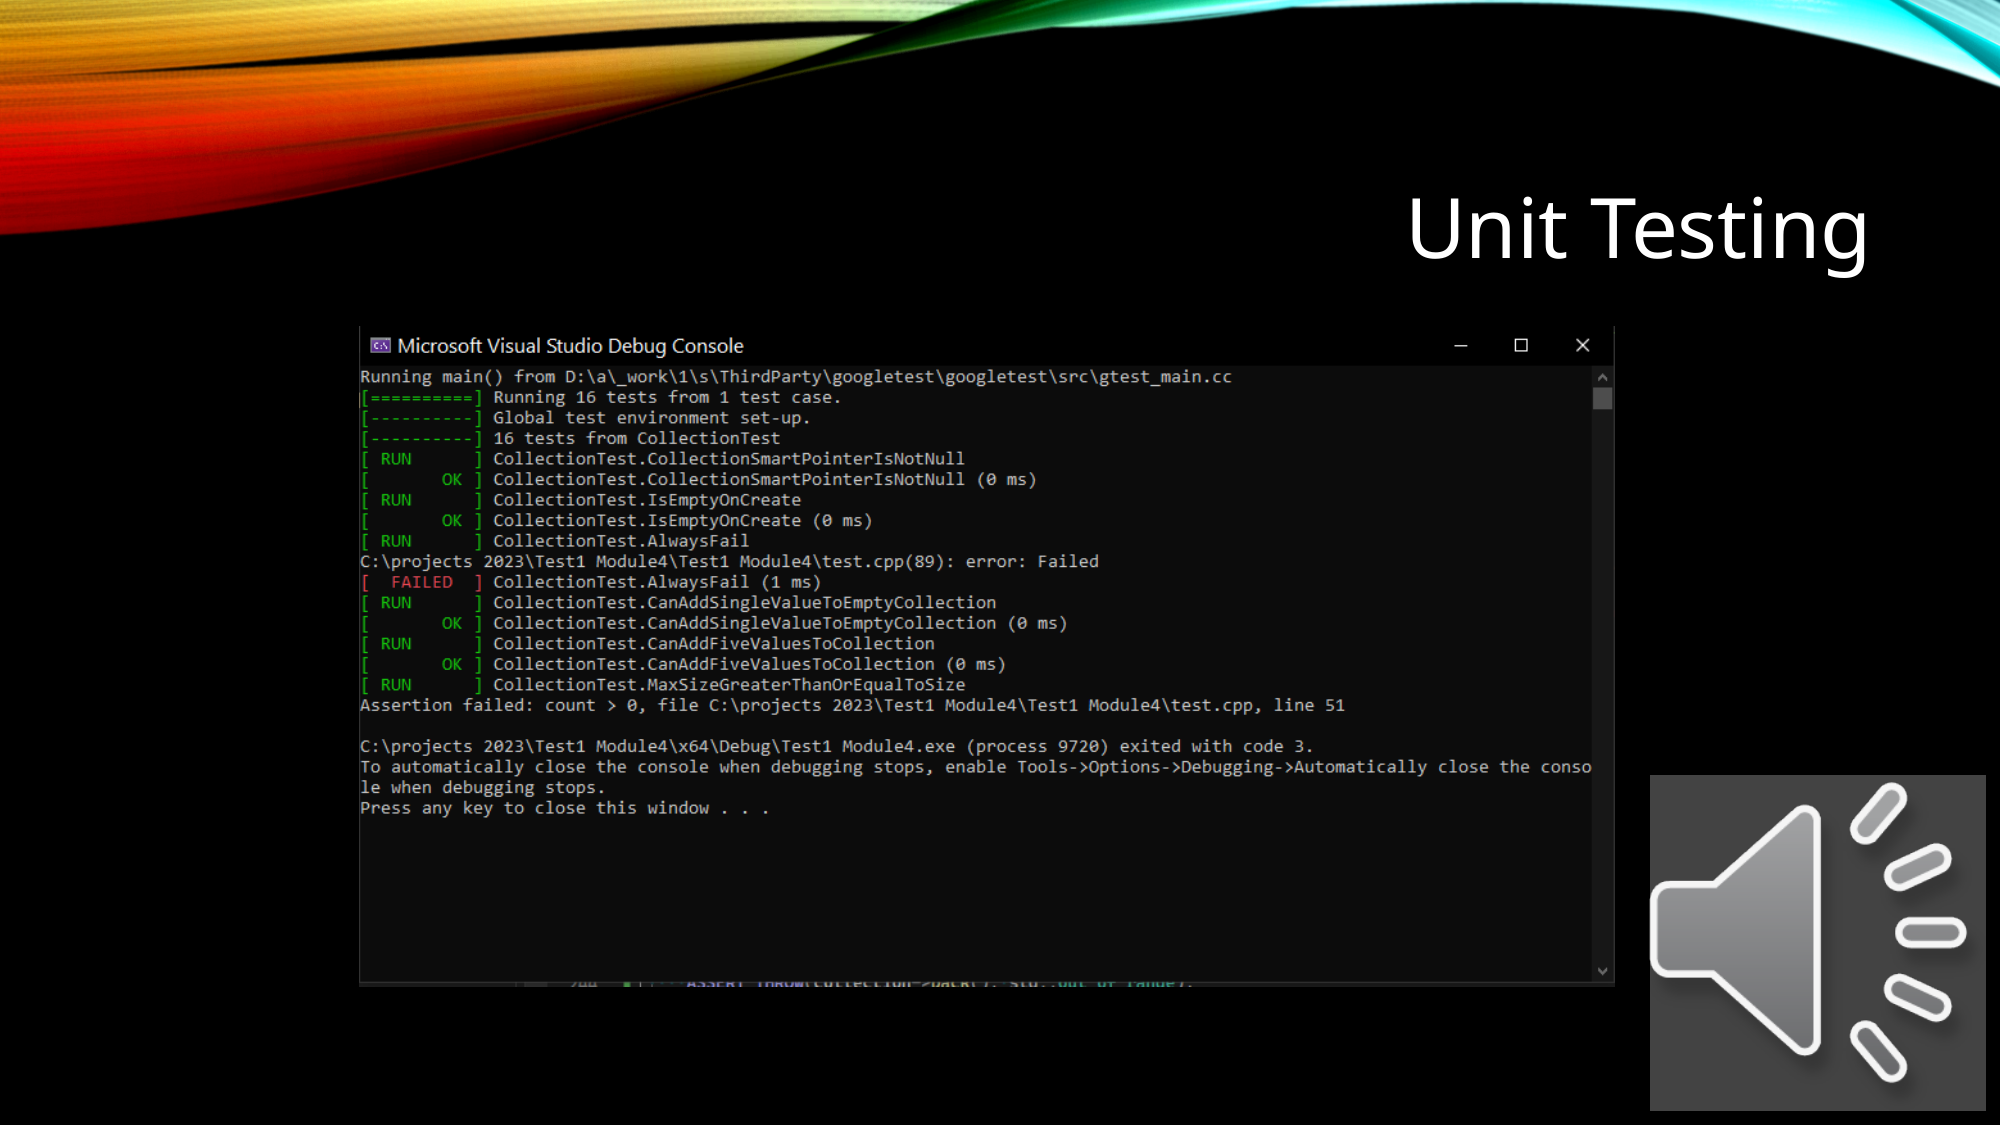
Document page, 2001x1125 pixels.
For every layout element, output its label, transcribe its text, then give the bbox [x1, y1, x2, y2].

picture [358, 326, 1615, 987]
picture [1648, 773, 1987, 1112]
picture [0, 0, 2000, 237]
title Unit Testing [474, 125, 1888, 338]
